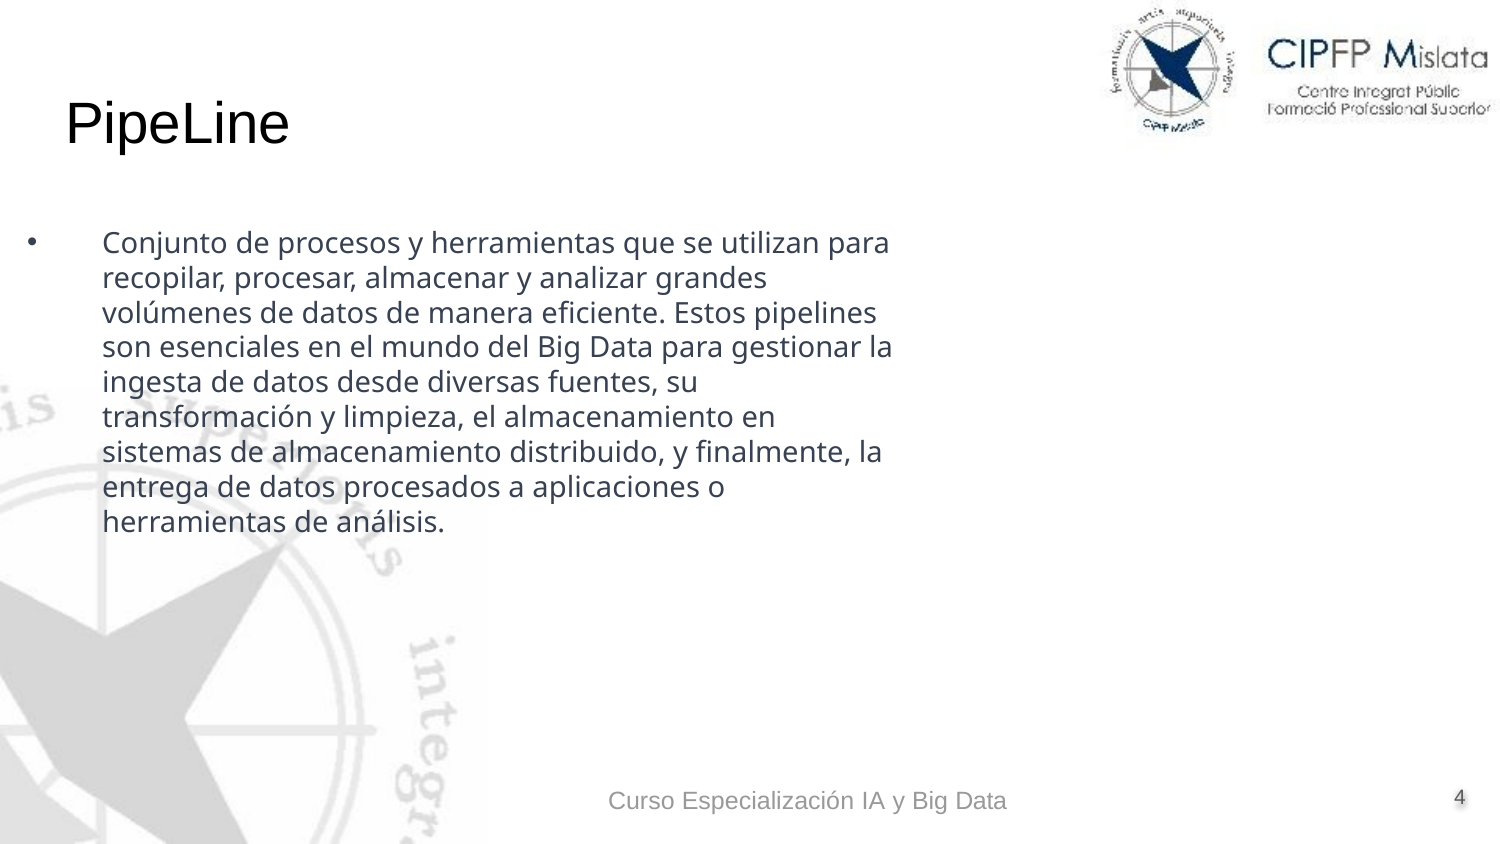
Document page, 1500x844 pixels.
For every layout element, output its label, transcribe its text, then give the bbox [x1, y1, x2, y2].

footer Curso Especialización IA y Big Data [606, 784, 1008, 844]
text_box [1380, 758, 1490, 844]
text_box Conjunto de procesos y herramientas que se utilizan para recopilar, procesar, almacenar y analizar grandes volúmenes de datos de manera eficiente. Estos pipelines son esenciales en el mundo del Big Data para gestionar la ingesta de datos desde diversas fuentes, su transformación y limpieza, el almacenamiento en sistemas de almacenamiento distribuido, y finalmente, la entrega de datos procesados a aplicaciones o herramientas de análisis. [24, 221, 899, 539]
picture [0, 0, 1500, 844]
text_box PipeLine [63, 82, 475, 155]
